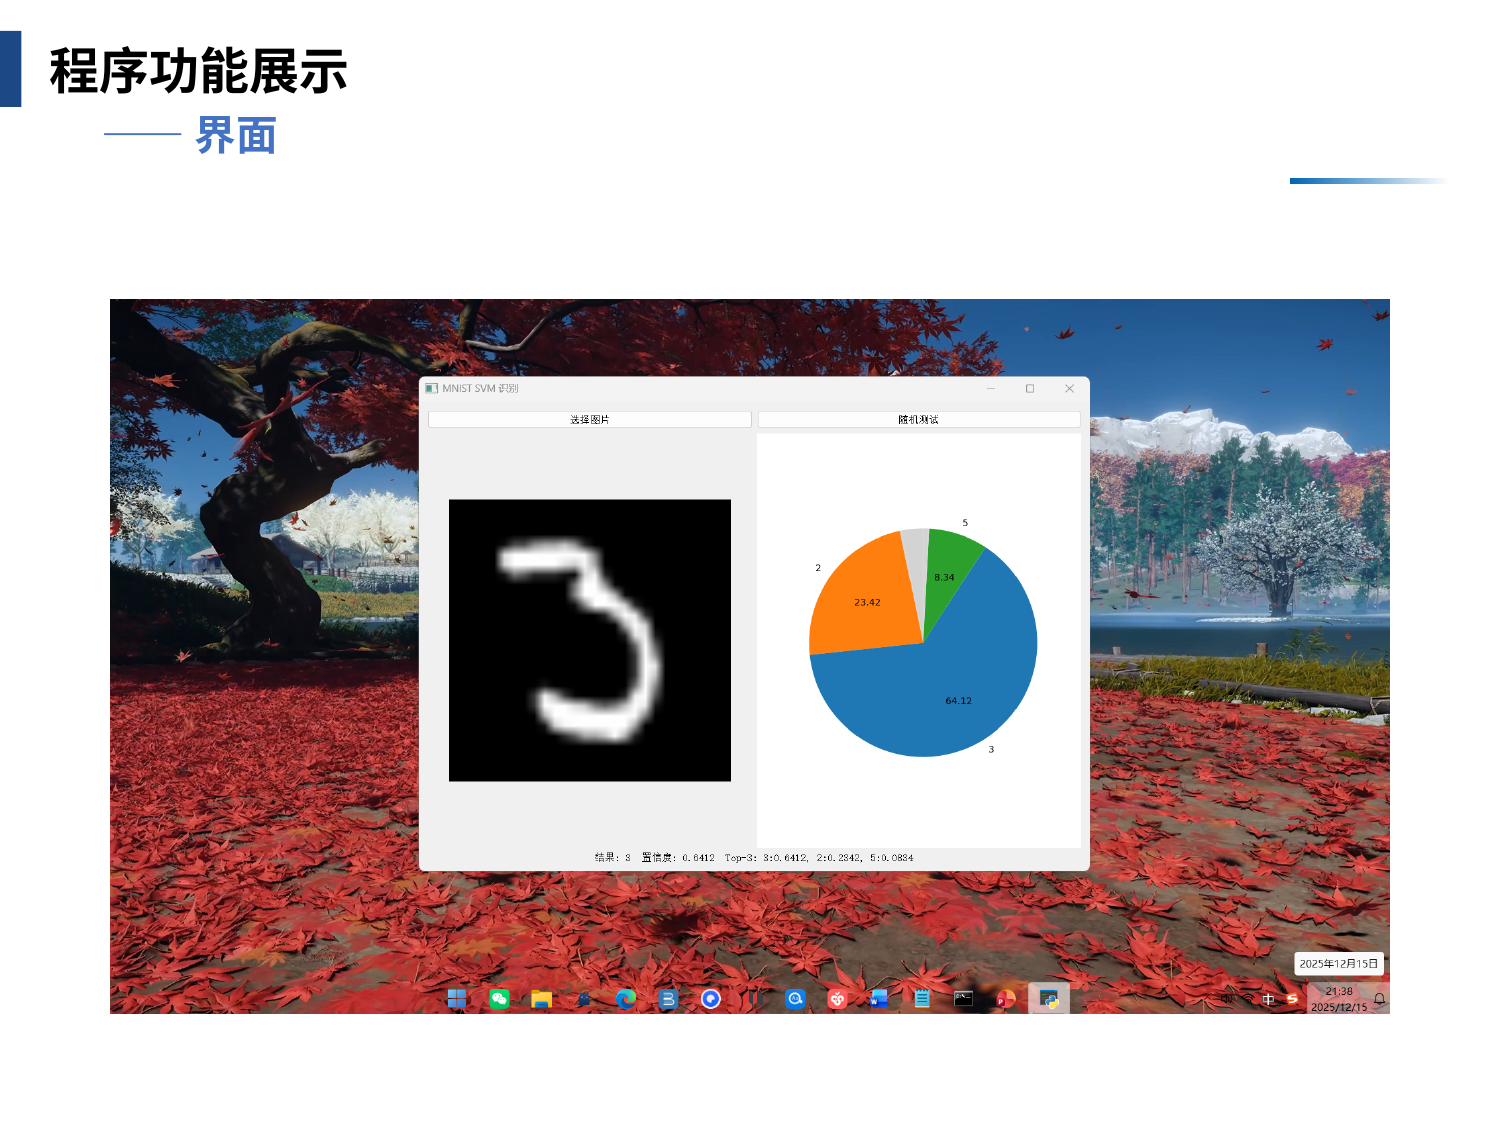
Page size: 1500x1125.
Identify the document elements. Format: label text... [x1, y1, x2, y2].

text_box 程序功能展示 [34, 0, 1078, 228]
text_box ——界面 [86, 101, 1181, 167]
text_box [0, 30, 22, 107]
text_box [1289, 178, 1450, 184]
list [110, 299, 1390, 1014]
